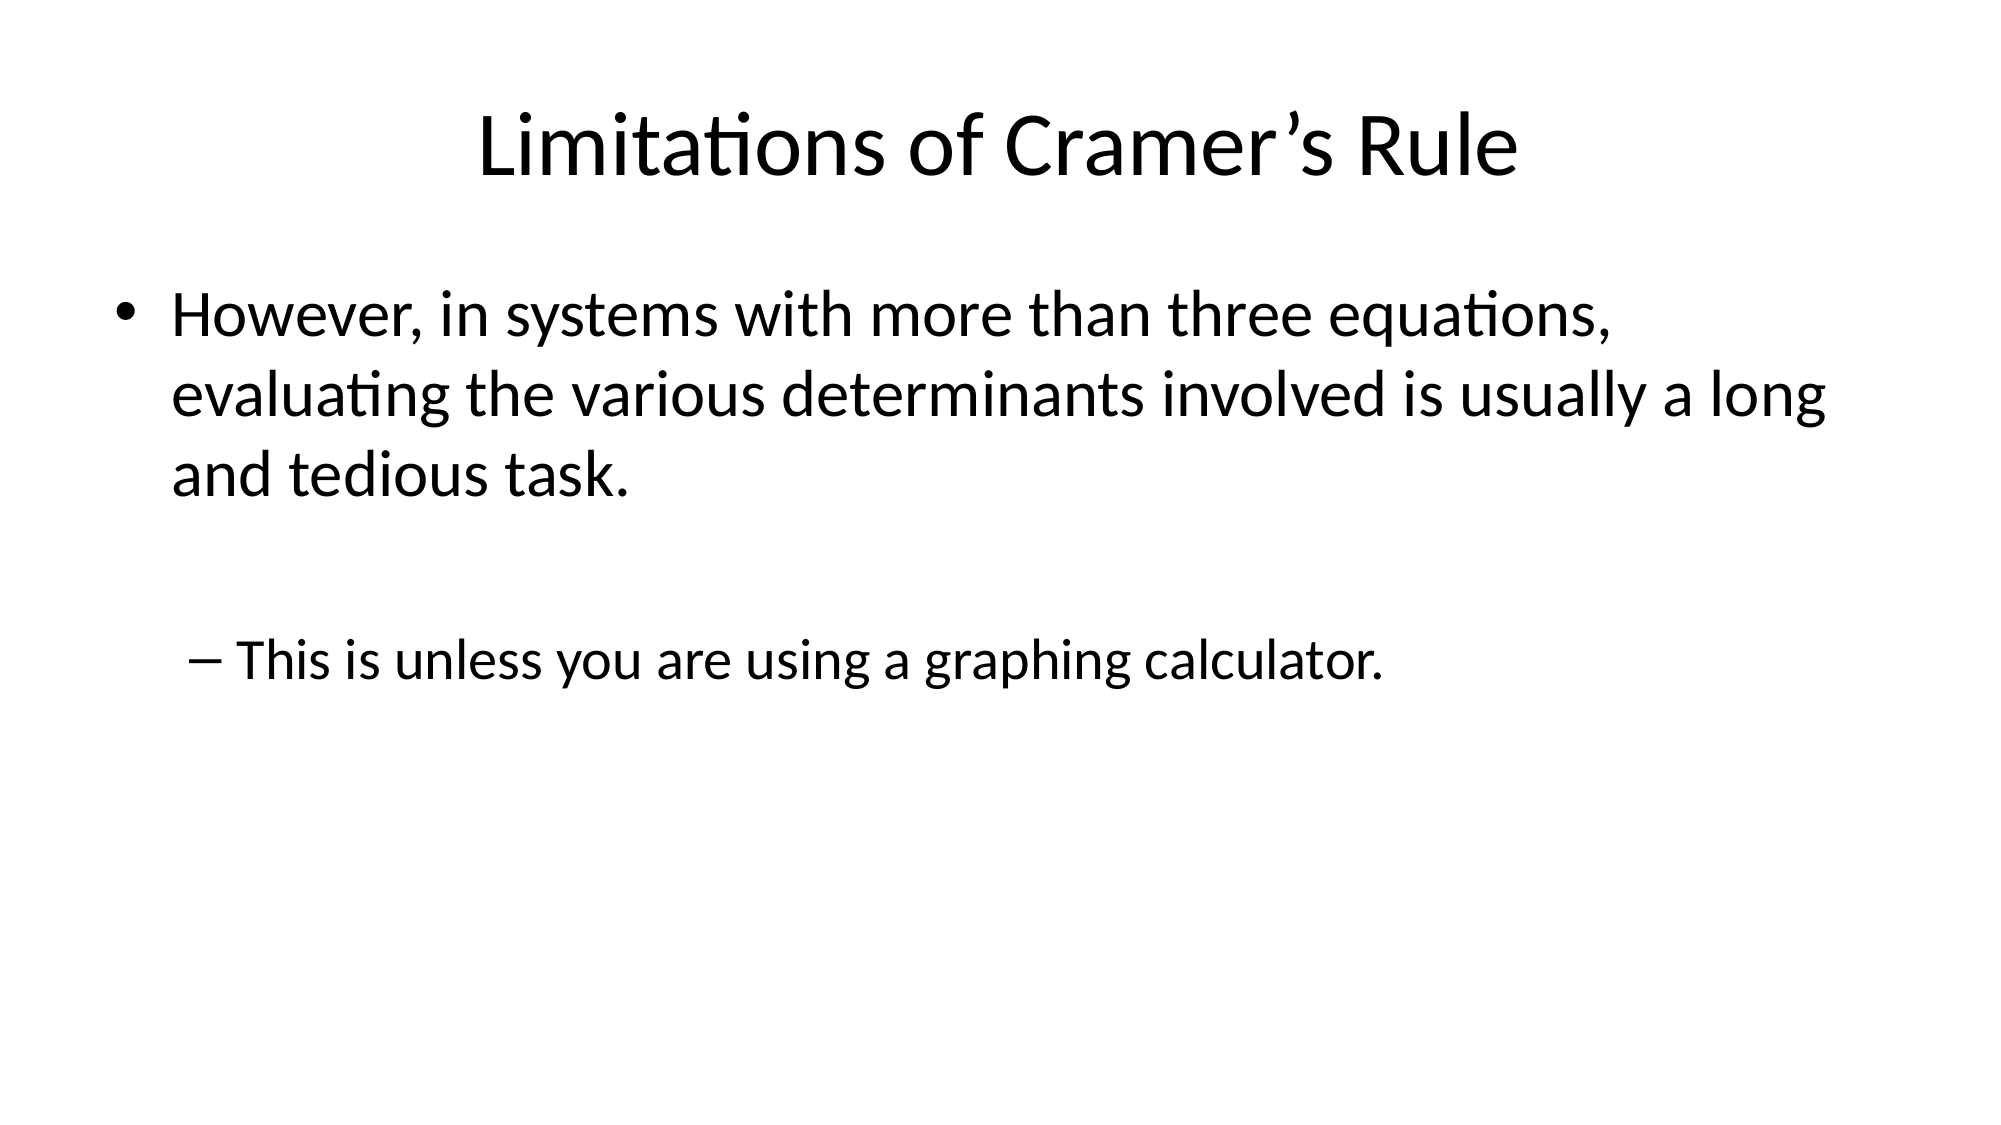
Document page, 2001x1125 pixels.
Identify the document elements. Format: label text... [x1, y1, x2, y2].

title Limitations of Cramer’s Rule [99, 45, 1900, 233]
list However, in systems with more than three equations, evaluating the various determinants involved is usually a long and tedious task. This is unless you are using a graphing calculator. [99, 262, 1900, 1005]
